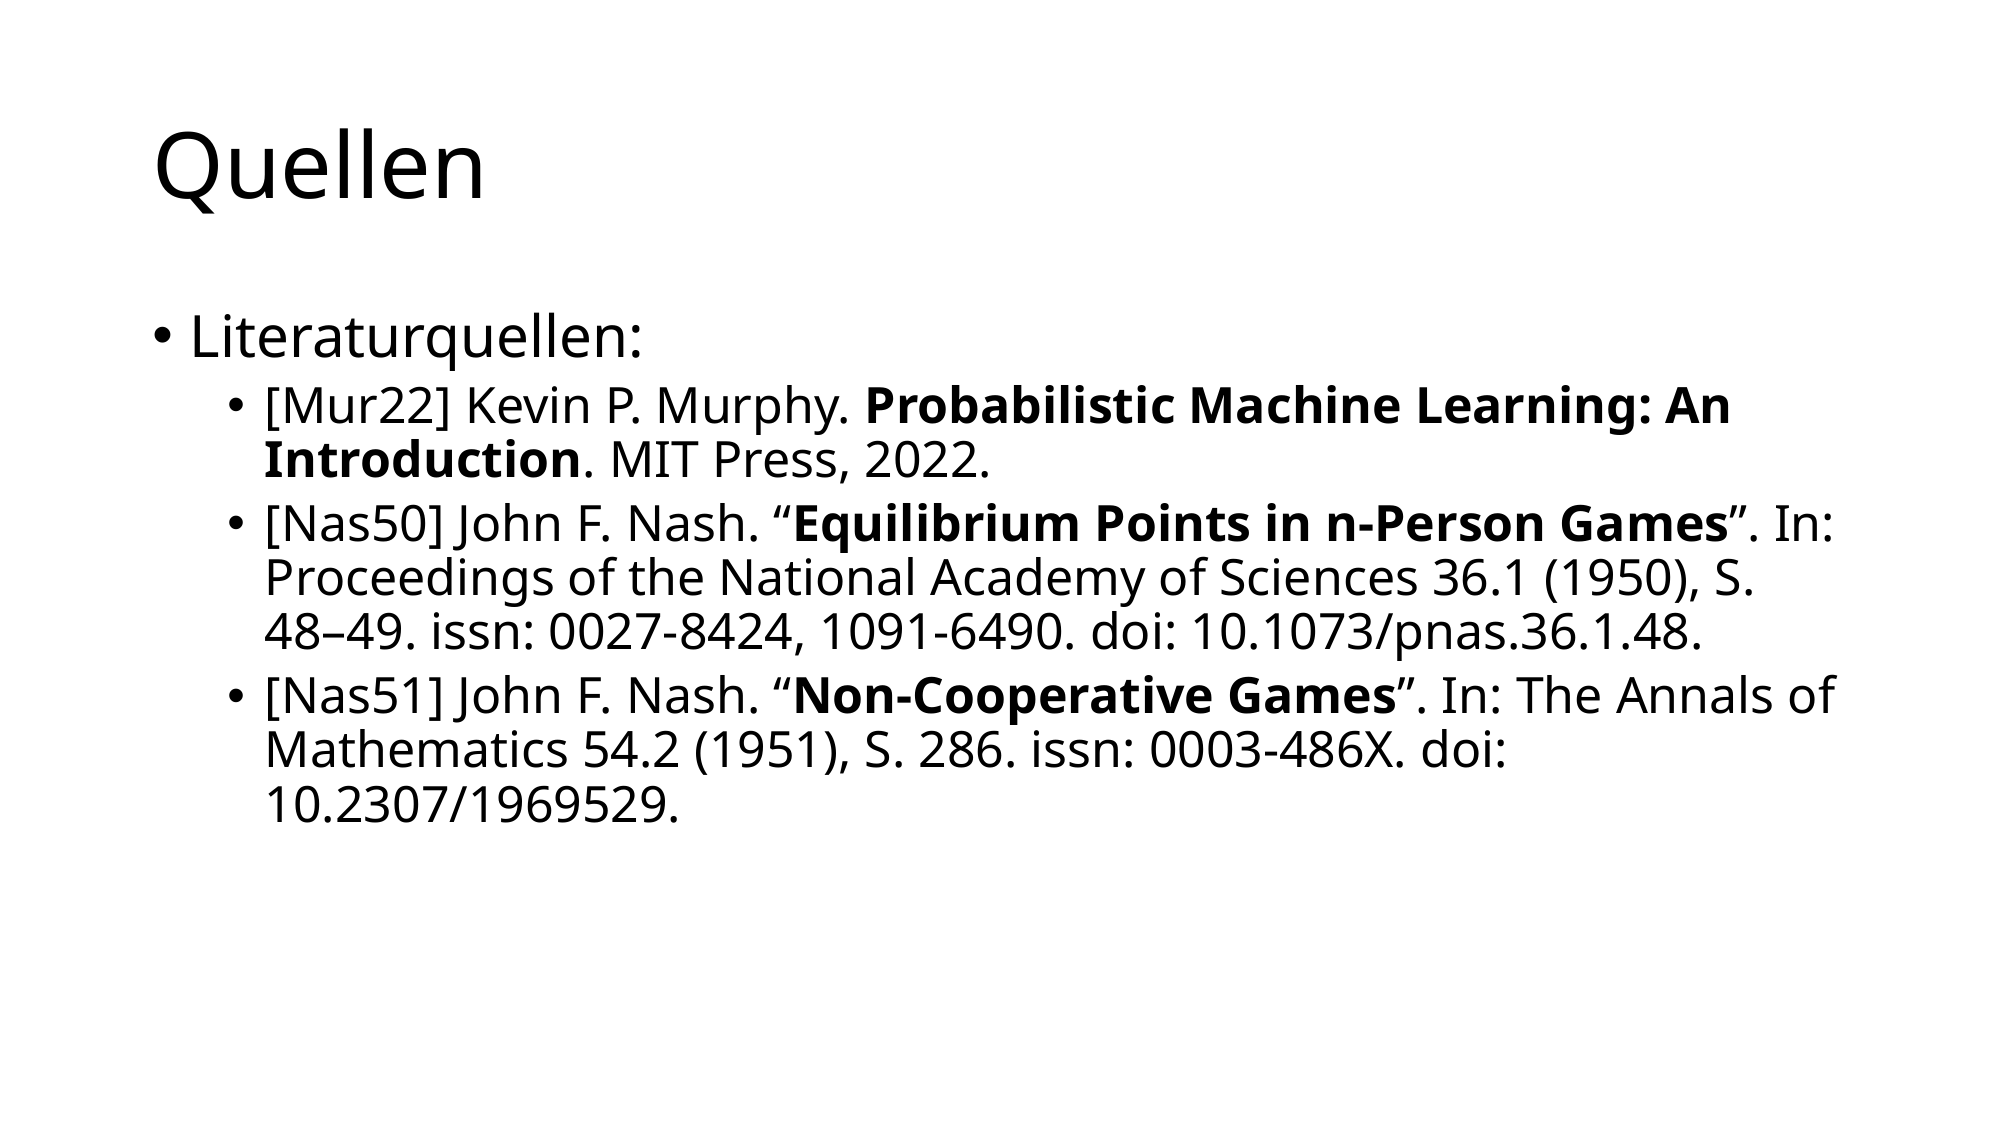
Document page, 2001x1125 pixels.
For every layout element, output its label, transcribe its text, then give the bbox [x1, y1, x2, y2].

title Quellen [137, 59, 1863, 278]
list Literaturquellen: [Mur22] Kevin P. Murphy. Probabilistic Machine Learning: An Introduction. MIT Press, 2022. [Nas50] John F. Nash. “Equilibrium Points in n-Person Games”. In: Proceedings of the National Academy of Sciences 36.1 (1950), S. 48–49. issn: 0027-8424, 1091-6490. doi: 10.1073/pnas.36.1.48. [Nas51] John F. Nash. “Non-Cooperative Games”. In: The Annals of Mathematics 54.2 (1951), S. 286. issn: 0003-486X. doi: 10.2307/1969529. [137, 299, 1863, 1014]
